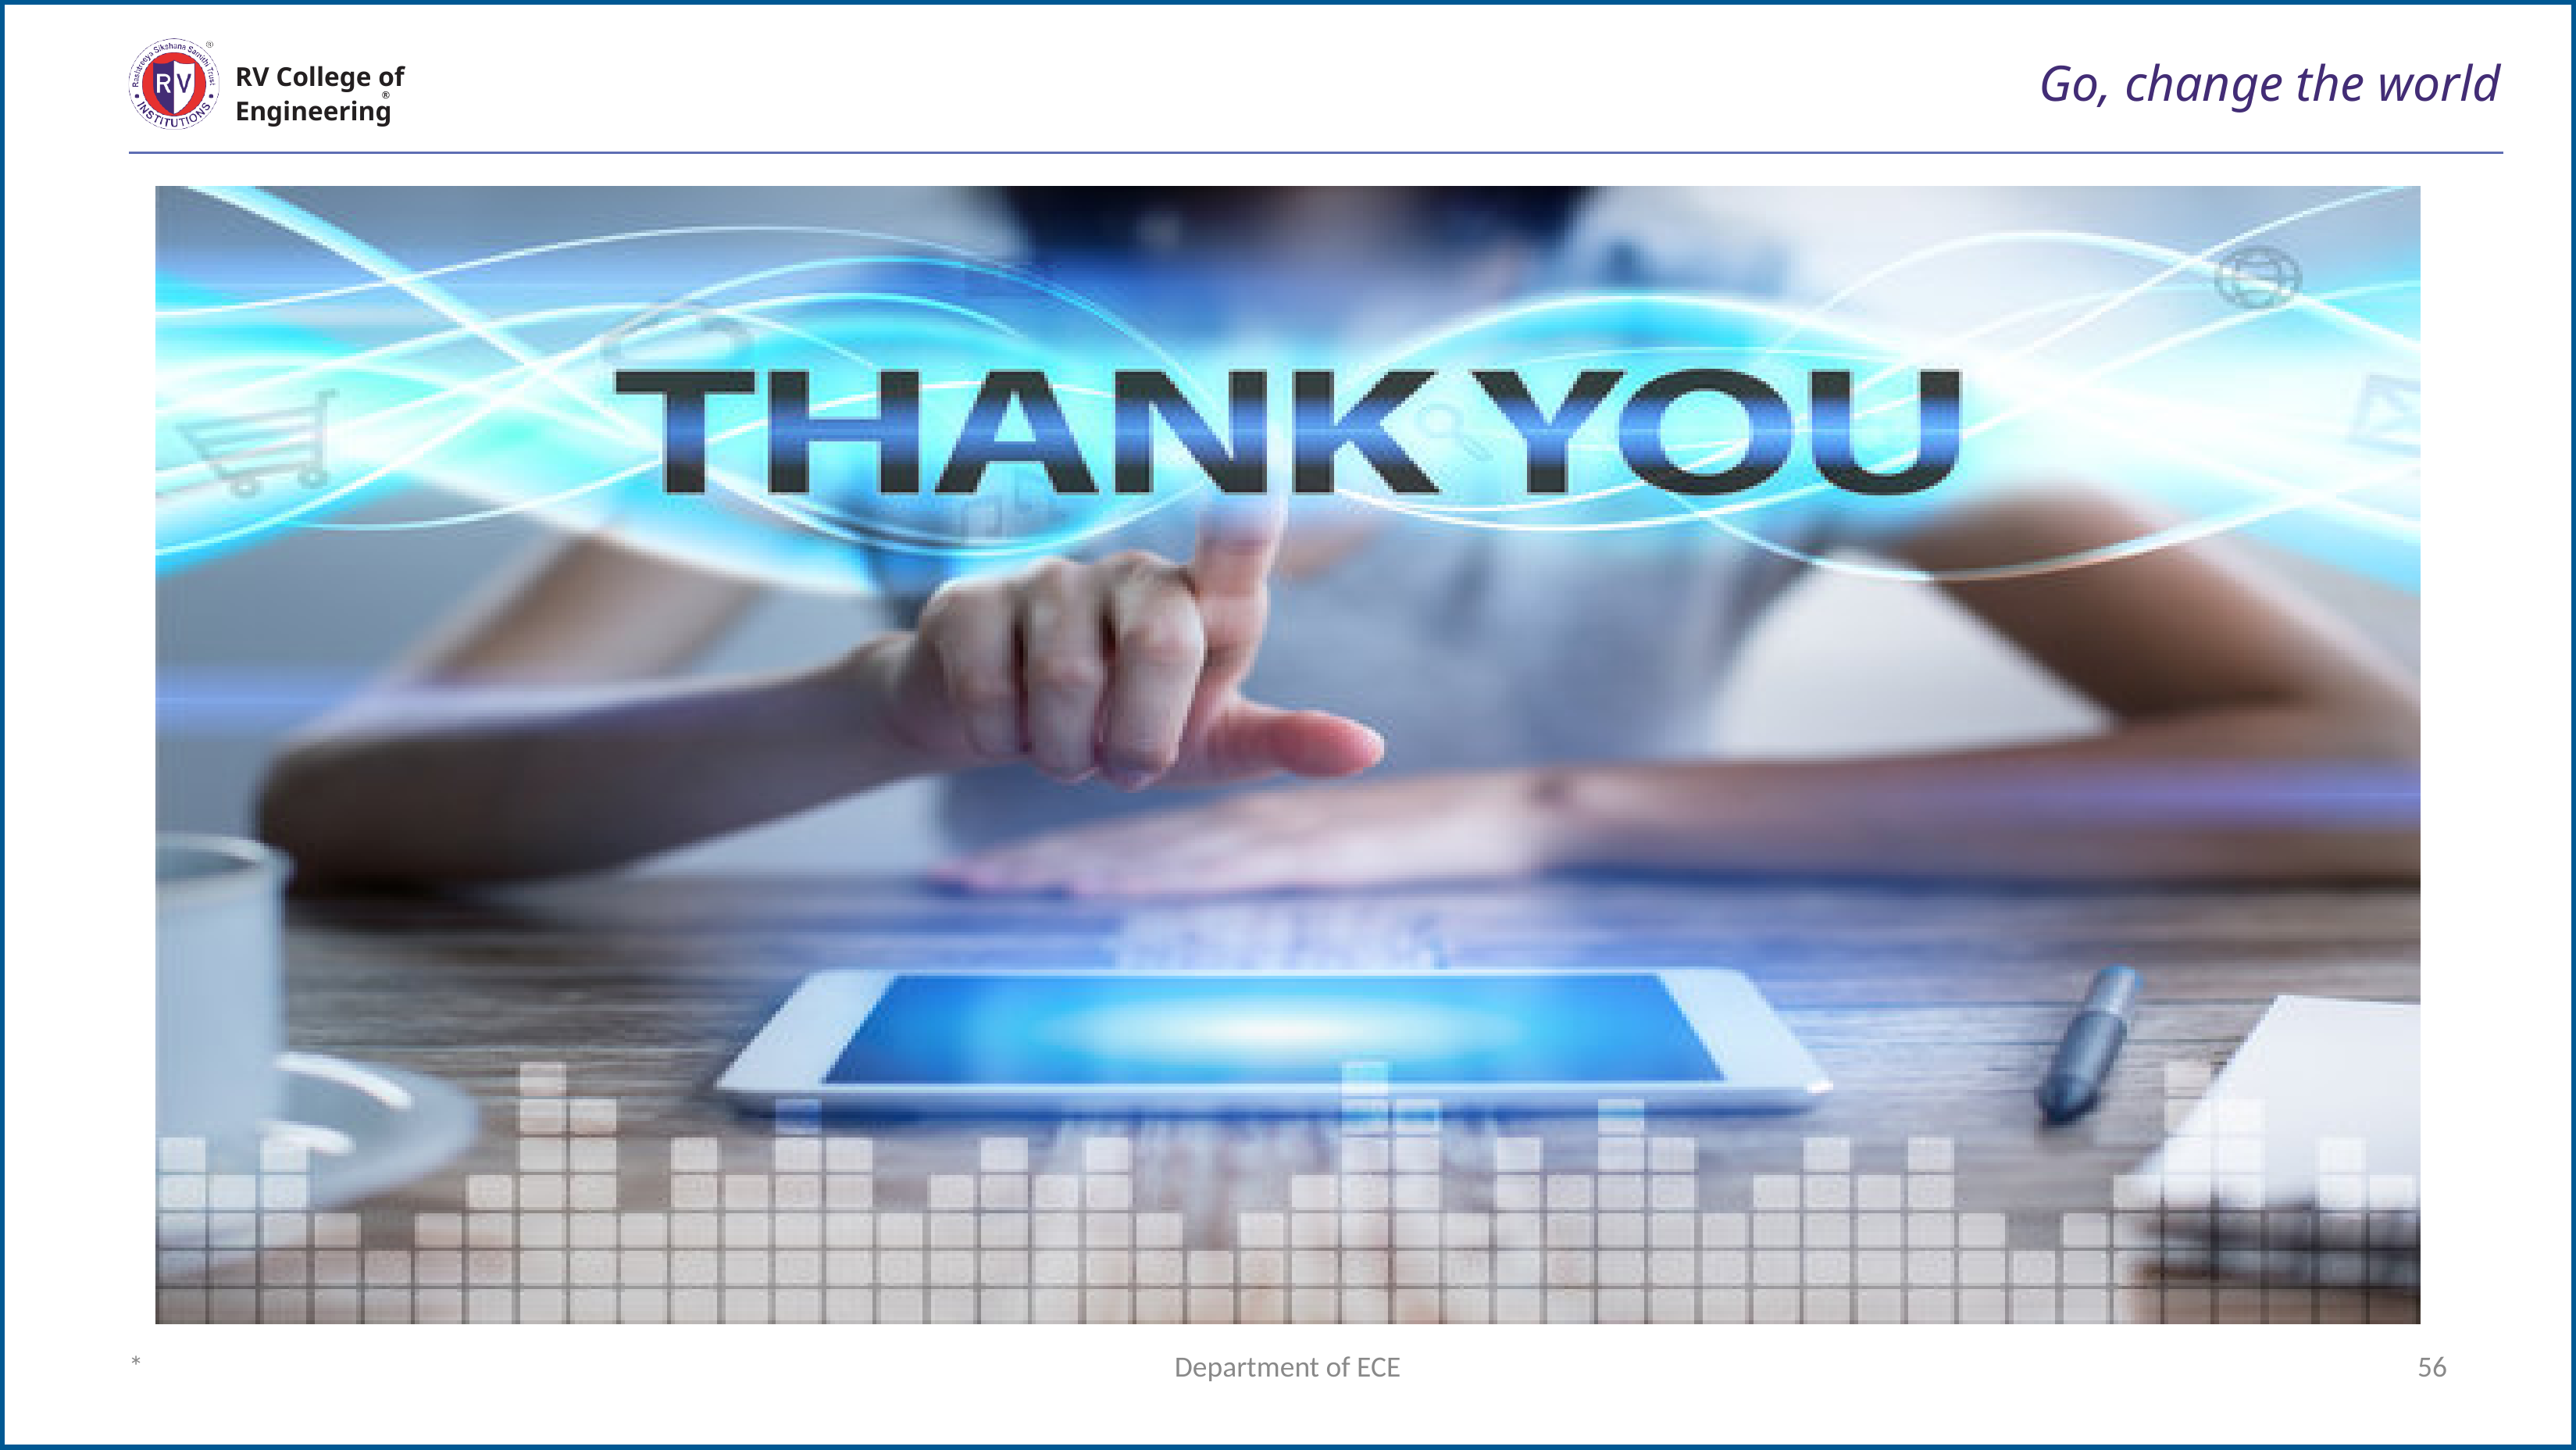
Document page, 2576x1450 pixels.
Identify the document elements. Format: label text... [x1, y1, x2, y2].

text_box RV College of Engineering [233, 55, 409, 127]
text_box * [128, 1348, 722, 1384]
text_box [128, 38, 219, 130]
text_box Department of ECE [876, 1348, 1700, 1384]
text_box 56 [1854, 1348, 2447, 1384]
text_box [0, 0, 2576, 1450]
title Go, change the world [2029, 52, 2502, 295]
picture [155, 186, 2421, 1324]
